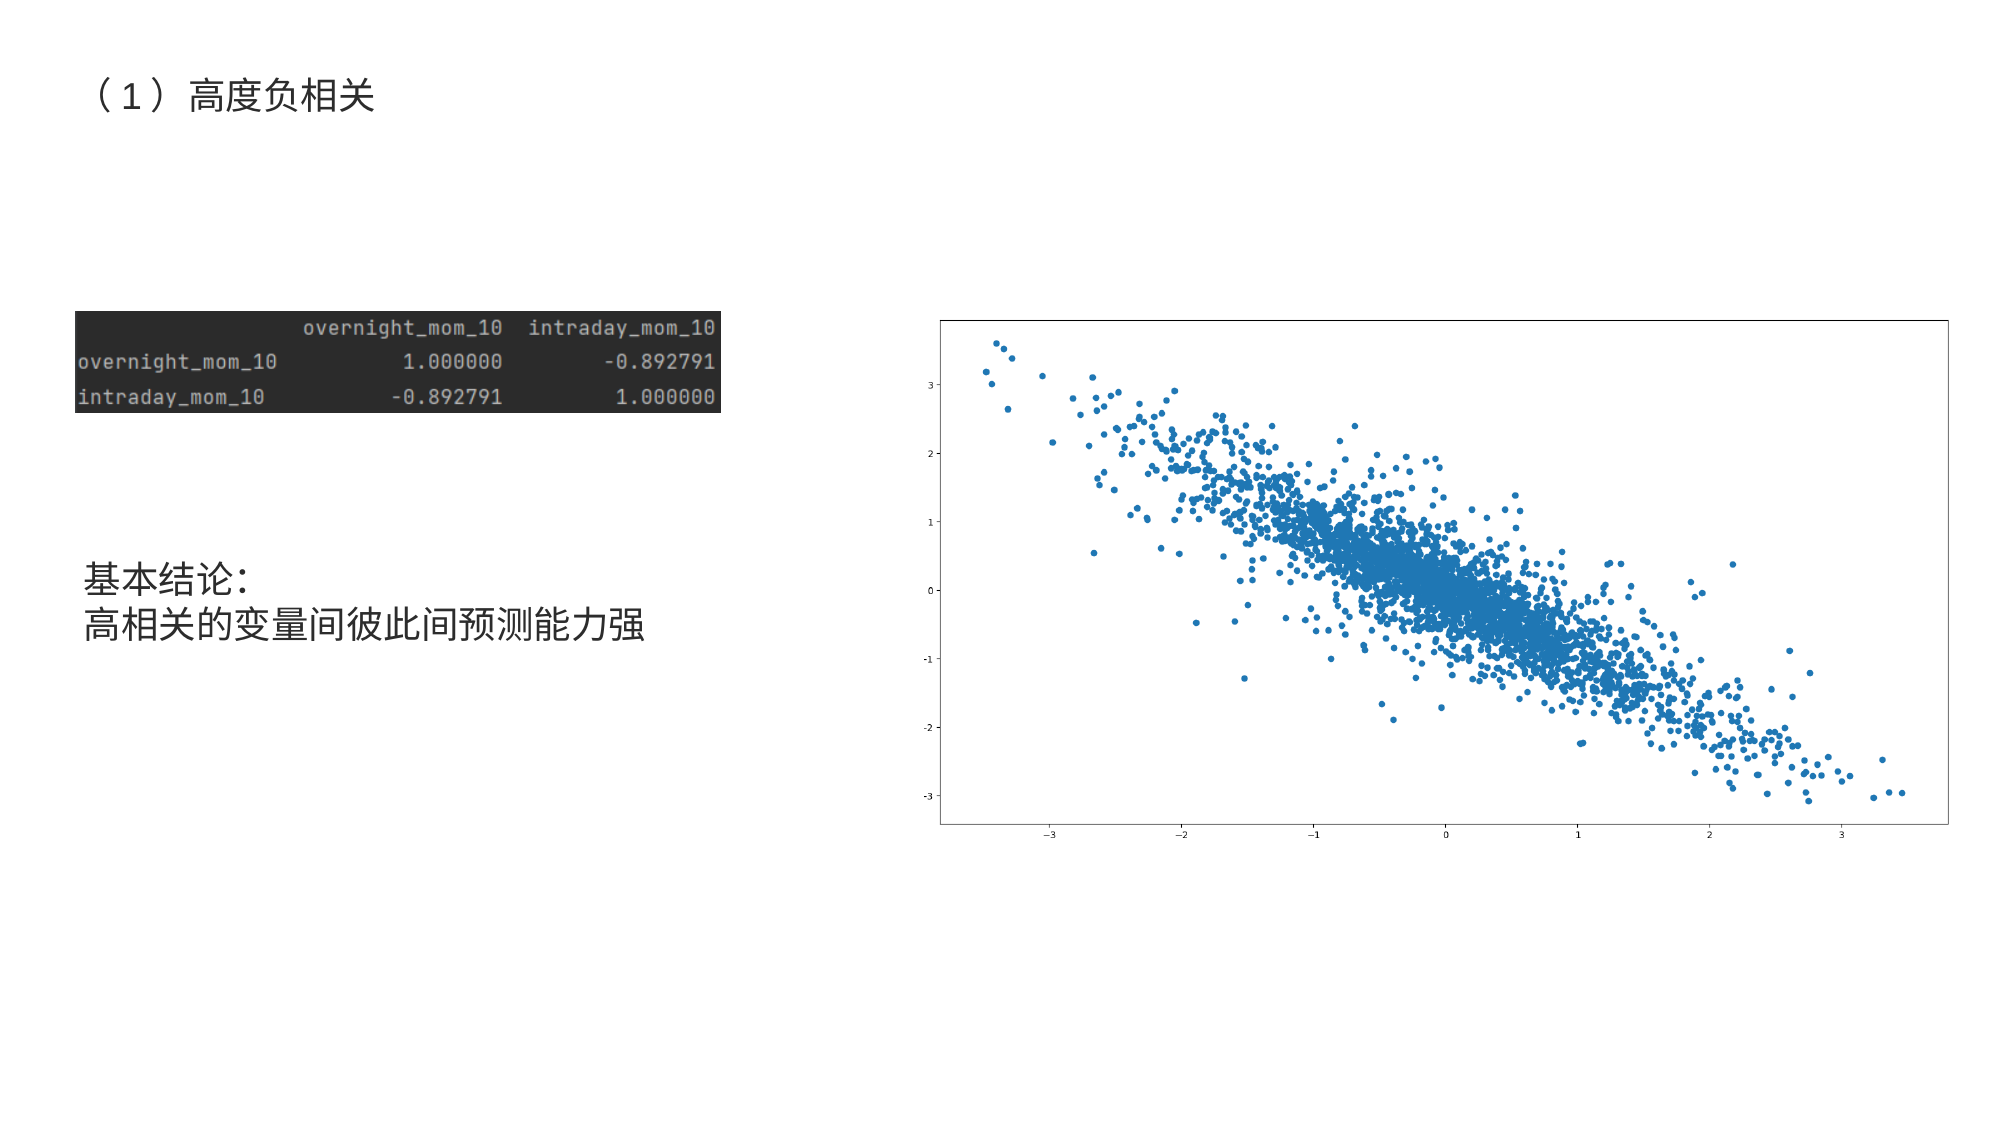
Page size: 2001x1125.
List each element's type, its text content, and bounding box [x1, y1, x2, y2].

picture [75, 311, 721, 413]
text_box 基本结论： 高相关的变量间彼此间预测能力强 [68, 548, 661, 653]
text_box （1）高度负相关 [59, 64, 391, 125]
picture [923, 311, 1957, 846]
